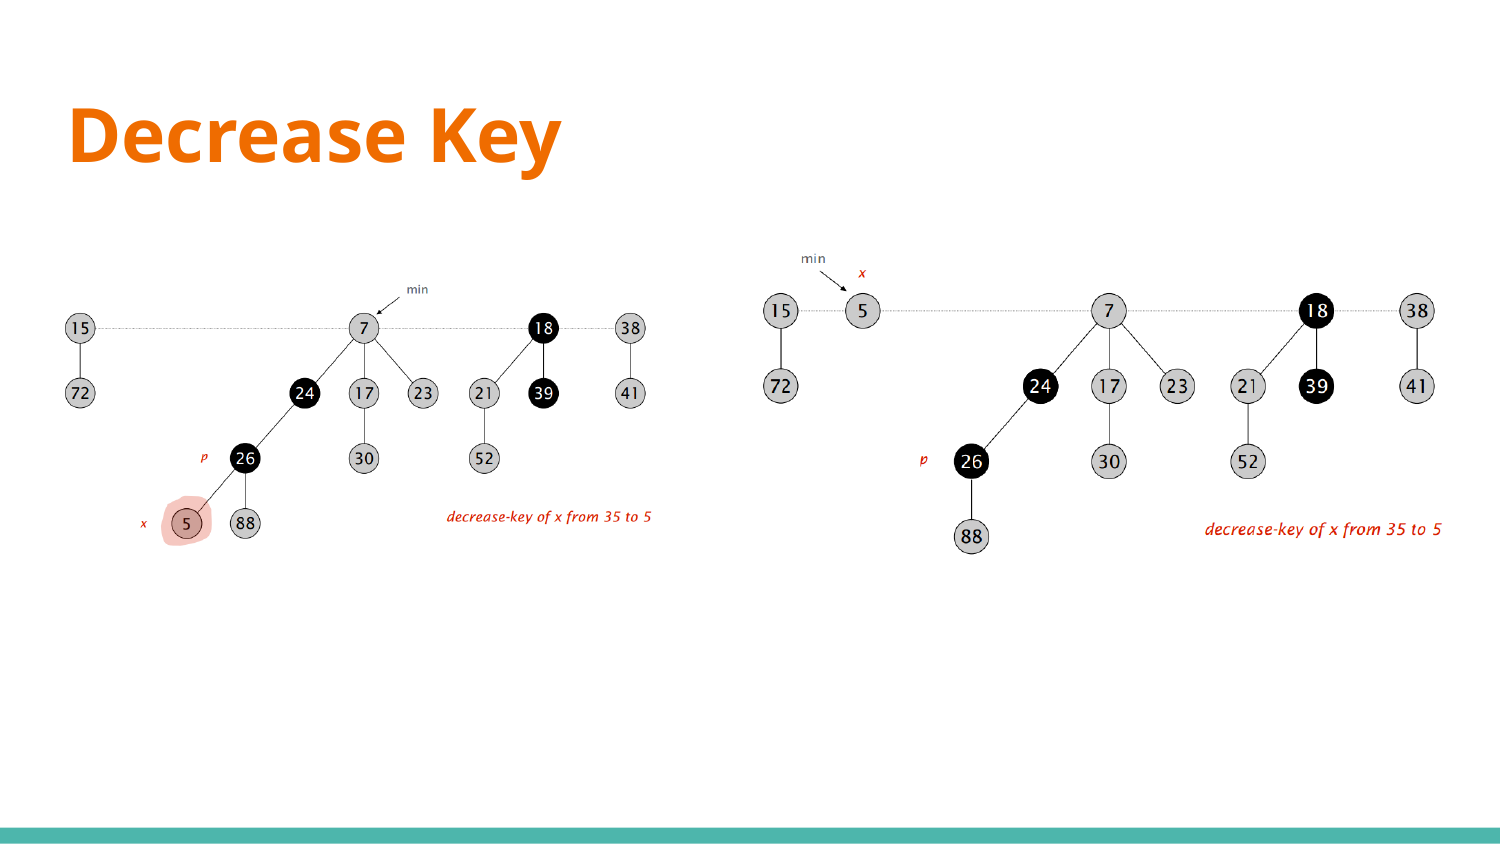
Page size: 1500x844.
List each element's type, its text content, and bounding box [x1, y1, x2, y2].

picture [739, 243, 1450, 571]
picture [50, 273, 668, 571]
title Decrease Key [51, 72, 1449, 189]
